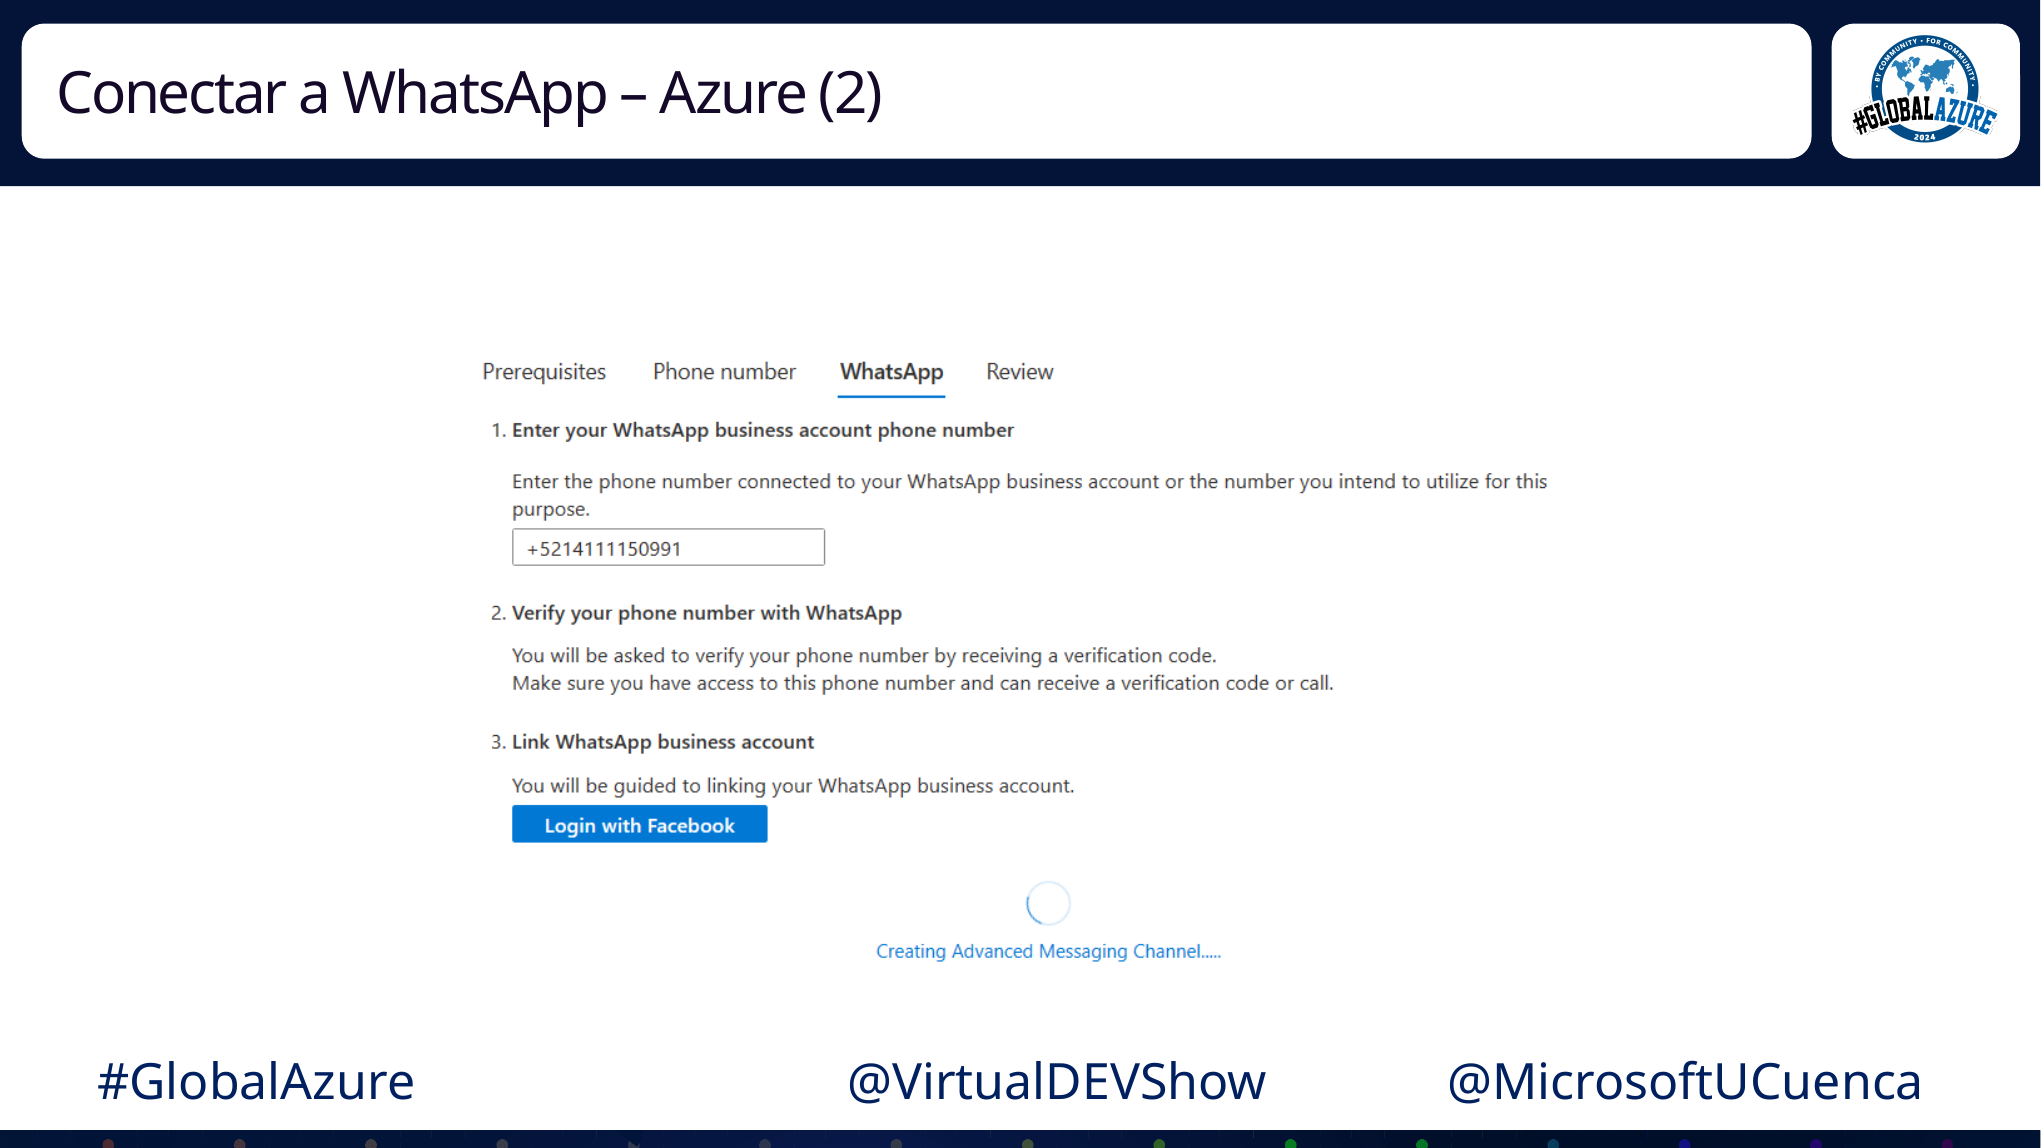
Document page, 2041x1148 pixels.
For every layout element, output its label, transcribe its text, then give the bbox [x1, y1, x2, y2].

picture [0, 1130, 2041, 1148]
text_box #GlobalAzure @VirtualDEVShow @MicrosoftUCuenca [82, 1048, 1983, 1118]
title Conectar a WhatsApp – Azure (2) [32, 48, 1771, 130]
picture [1848, 30, 2002, 149]
picture [466, 323, 1574, 998]
